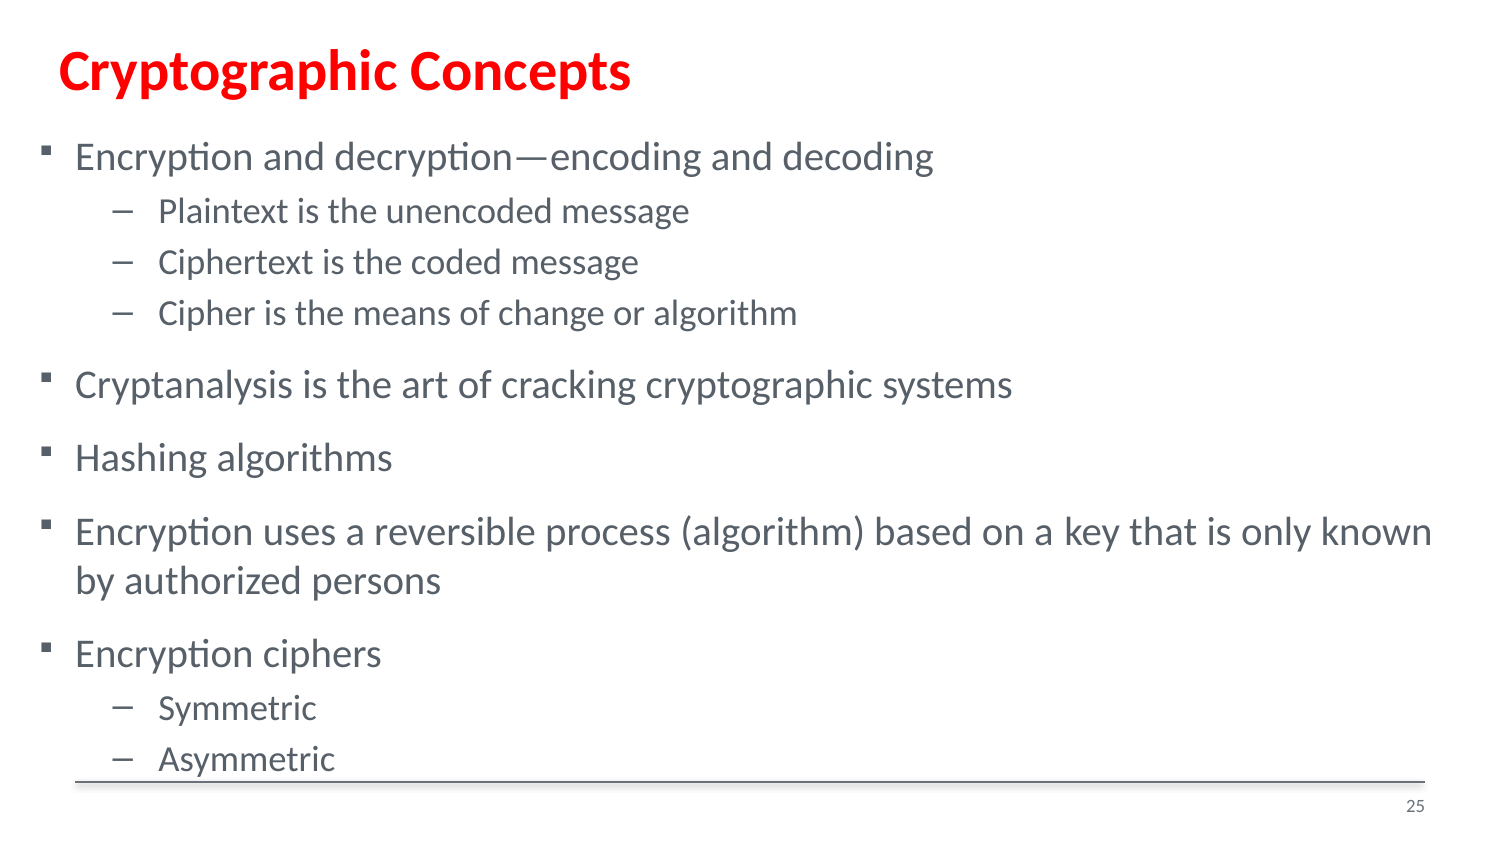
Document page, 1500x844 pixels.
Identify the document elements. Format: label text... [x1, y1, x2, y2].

slide_number 25 [1382, 782, 1425, 827]
list Encryption and decryption—encoding and decoding​ Plaintext is the unencoded message​ Ciphertext is the coded message​ Cipher is the means of change or algorithm​ Cryptanalysis is the art of cracking cryptographic systems​ Hashing algorithms​ Encryption uses a reversible process (algorithm) based on a ​key that is only known by authorized persons Encryption ciphers​ Symmetric​ Asymmetric​​ [23, 122, 1480, 787]
title Cryptographic Concepts​ [59, 17, 1500, 117]
